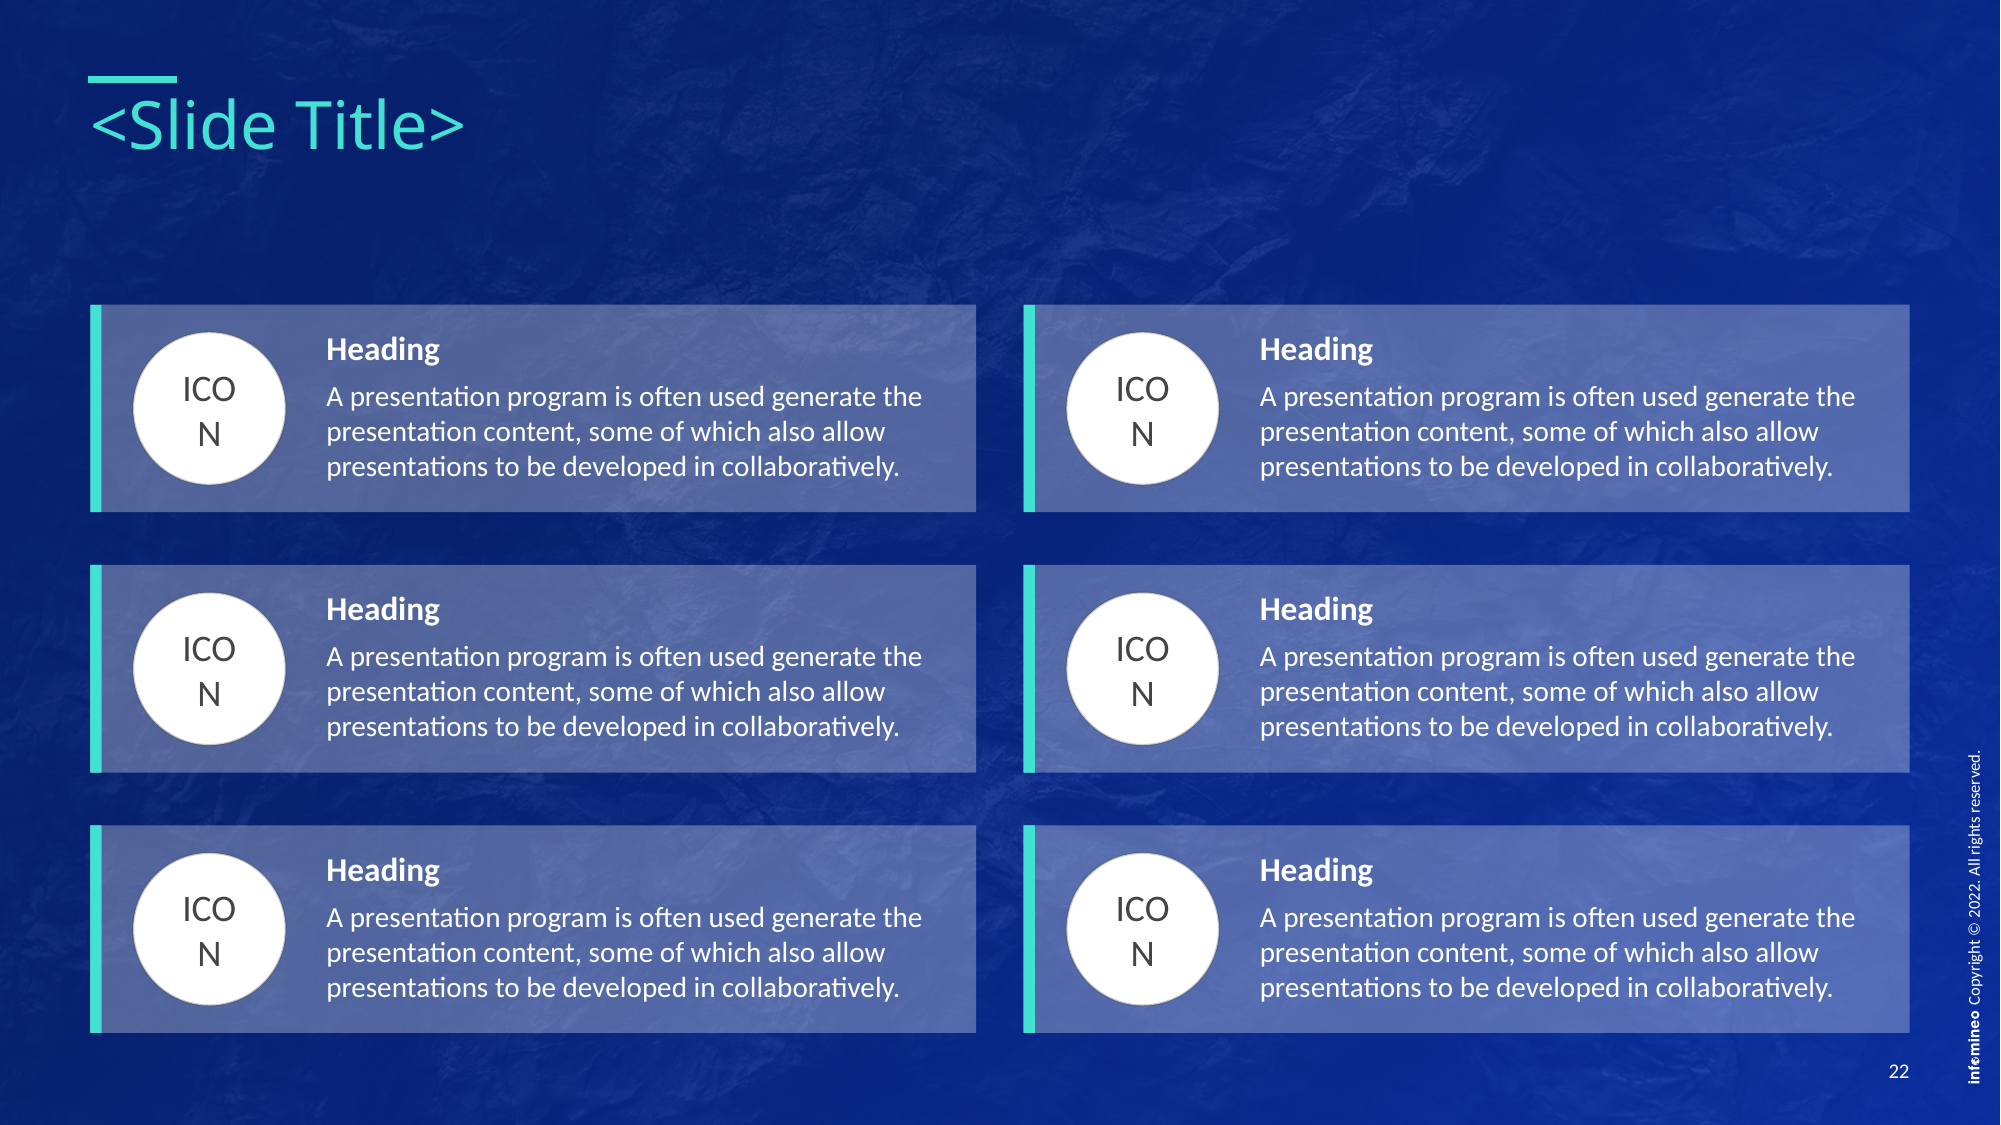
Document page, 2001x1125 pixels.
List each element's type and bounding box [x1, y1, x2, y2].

text_box [1967, 1010, 1980, 1084]
picture [0, 0, 2000, 1125]
